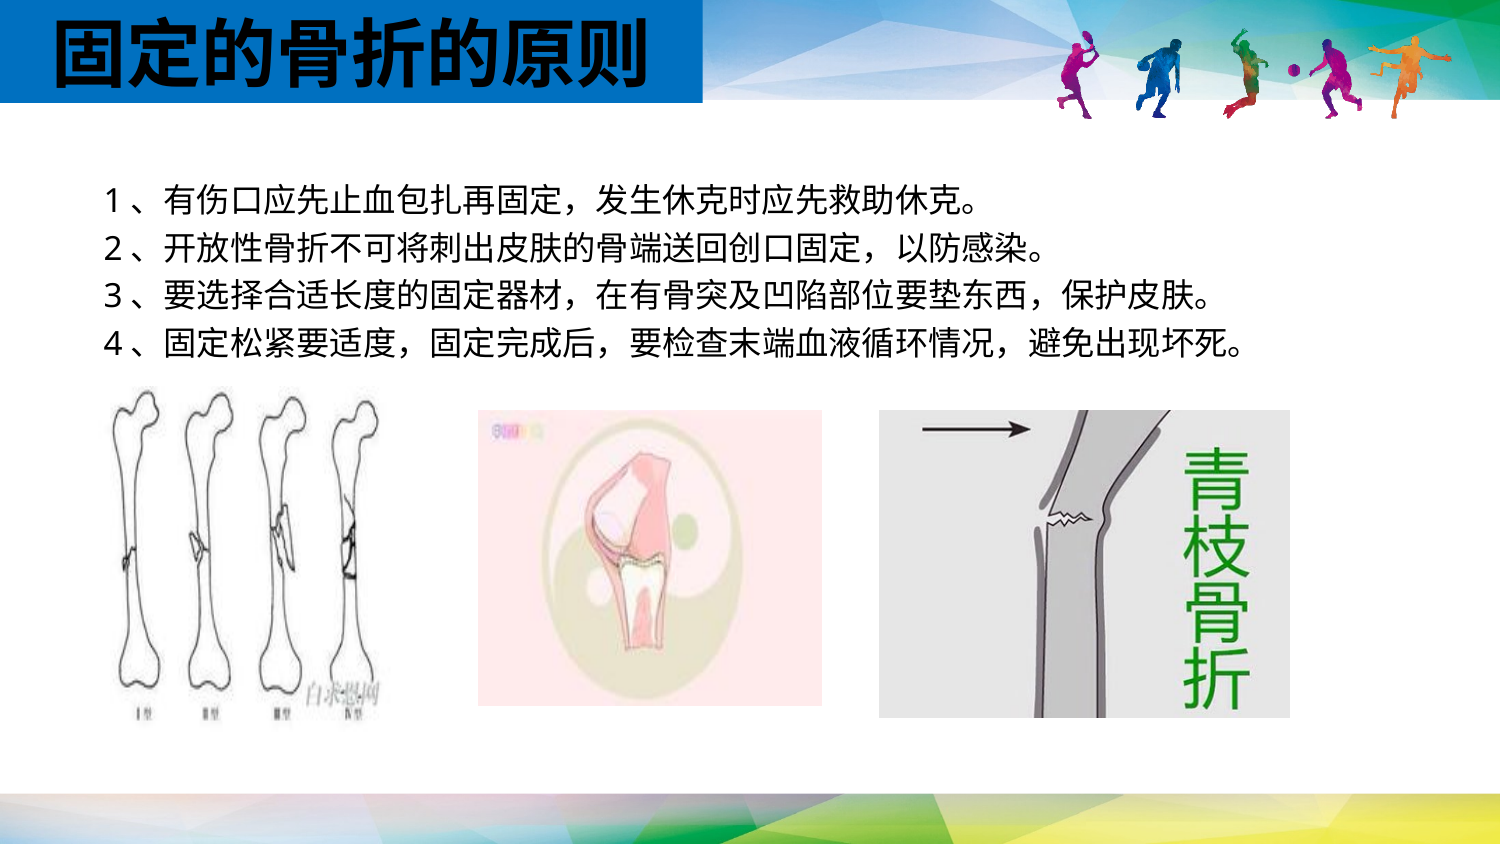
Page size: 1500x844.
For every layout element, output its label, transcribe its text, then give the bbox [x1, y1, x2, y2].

text_box 1、有伤口应先止血包扎再固定，发生休克时应先救助休克。 2、开放性骨折不可将刺出皮肤的骨端送回创口固定，以防感染。 3、要选择合适长度的固定器材，在有骨突及凹陷部位要垫东西，保护皮肤。 4、固定松紧要适度，固定完成后，要检查末端血液循环情况，避免出现坏死。 [88, 163, 1353, 370]
picture [879, 409, 1290, 718]
picture [0, 794, 1500, 844]
picture [705, 0, 1500, 119]
text_box 固定的骨折的原则 [0, 0, 705, 105]
picture [88, 386, 396, 733]
picture [478, 409, 823, 706]
